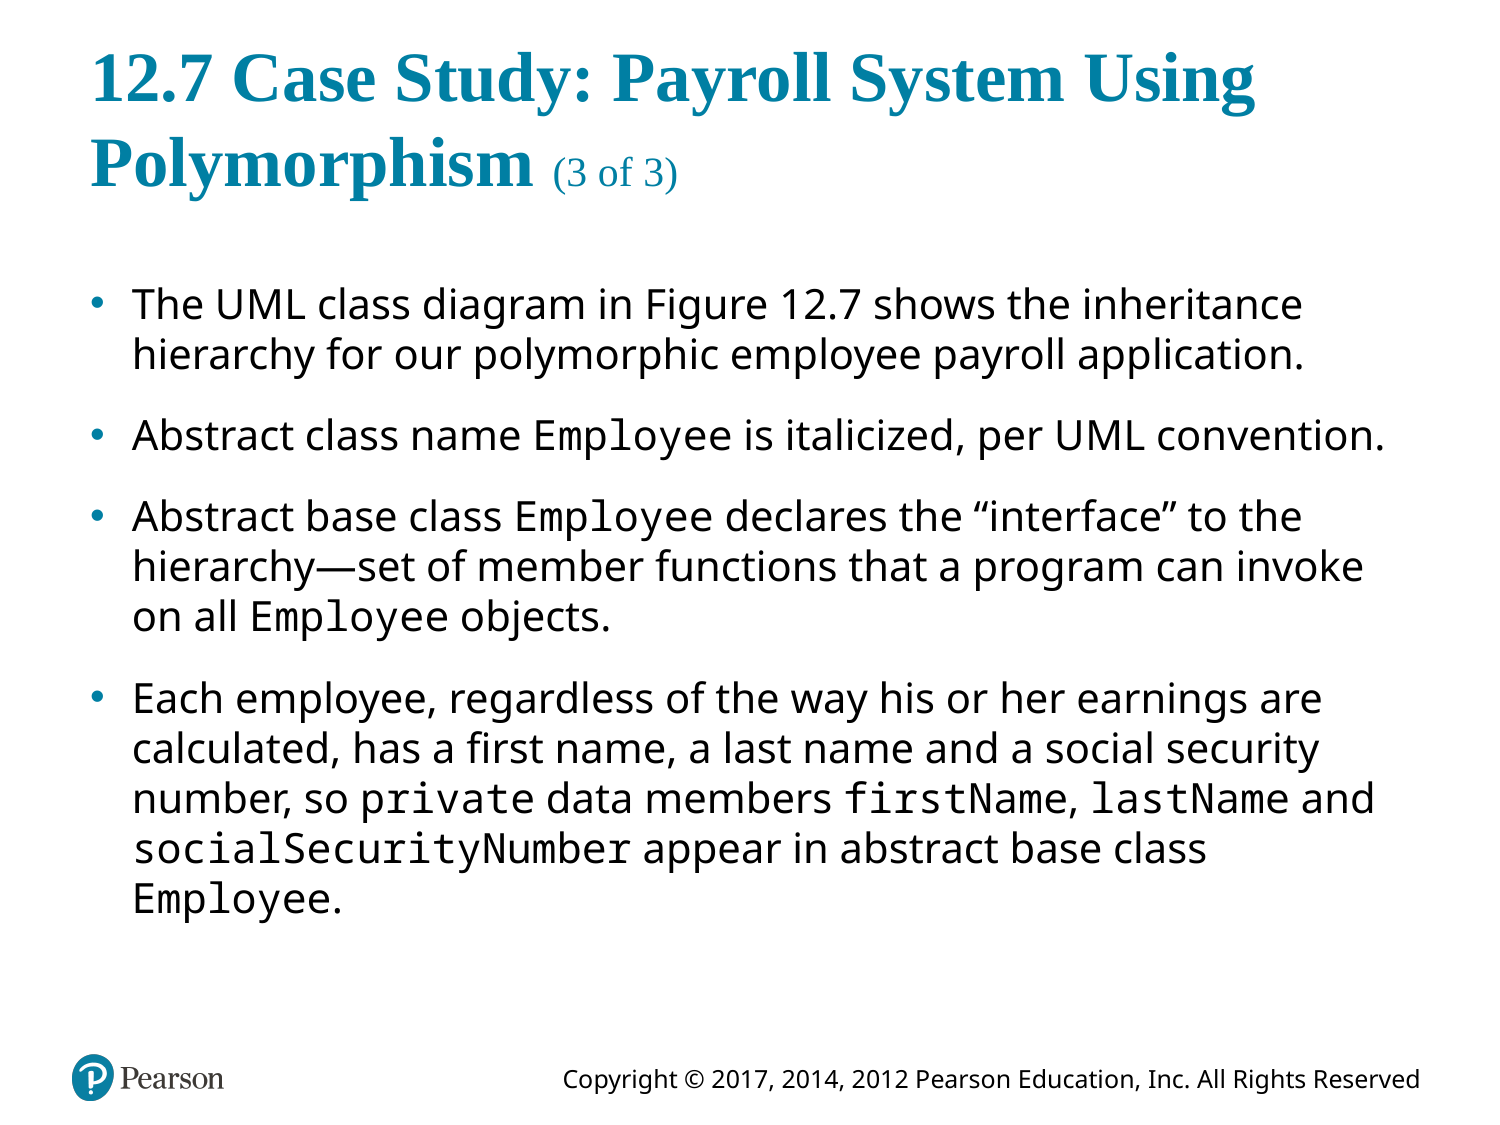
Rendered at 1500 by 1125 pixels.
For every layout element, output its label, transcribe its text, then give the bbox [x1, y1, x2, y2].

picture [72, 1087, 83, 1101]
title 12.7 Case Study: Payroll System Using Polymorphism (3 of 3) [75, 0, 1425, 216]
picture [80, 1063, 106, 1088]
list The U M L class diagram in Figure 12.7 shows the inheritance hierarchy for our polymorphic employee payroll application. Abstract class name Employee is italicized, per U M L convention. Abstract base class Employee declares the “interface” to the hierarchy—set of member functions that a program can invoke on all Employee objects. Each employee, regardless of the way his or her earnings are calculated, has a first name, a last name and a social security number, so private data members firstName, lastName and socialSecurityNumber appear in abstract base class Employee. [75, 262, 1425, 937]
picture [72, 1054, 88, 1070]
picture [98, 1054, 224, 1101]
